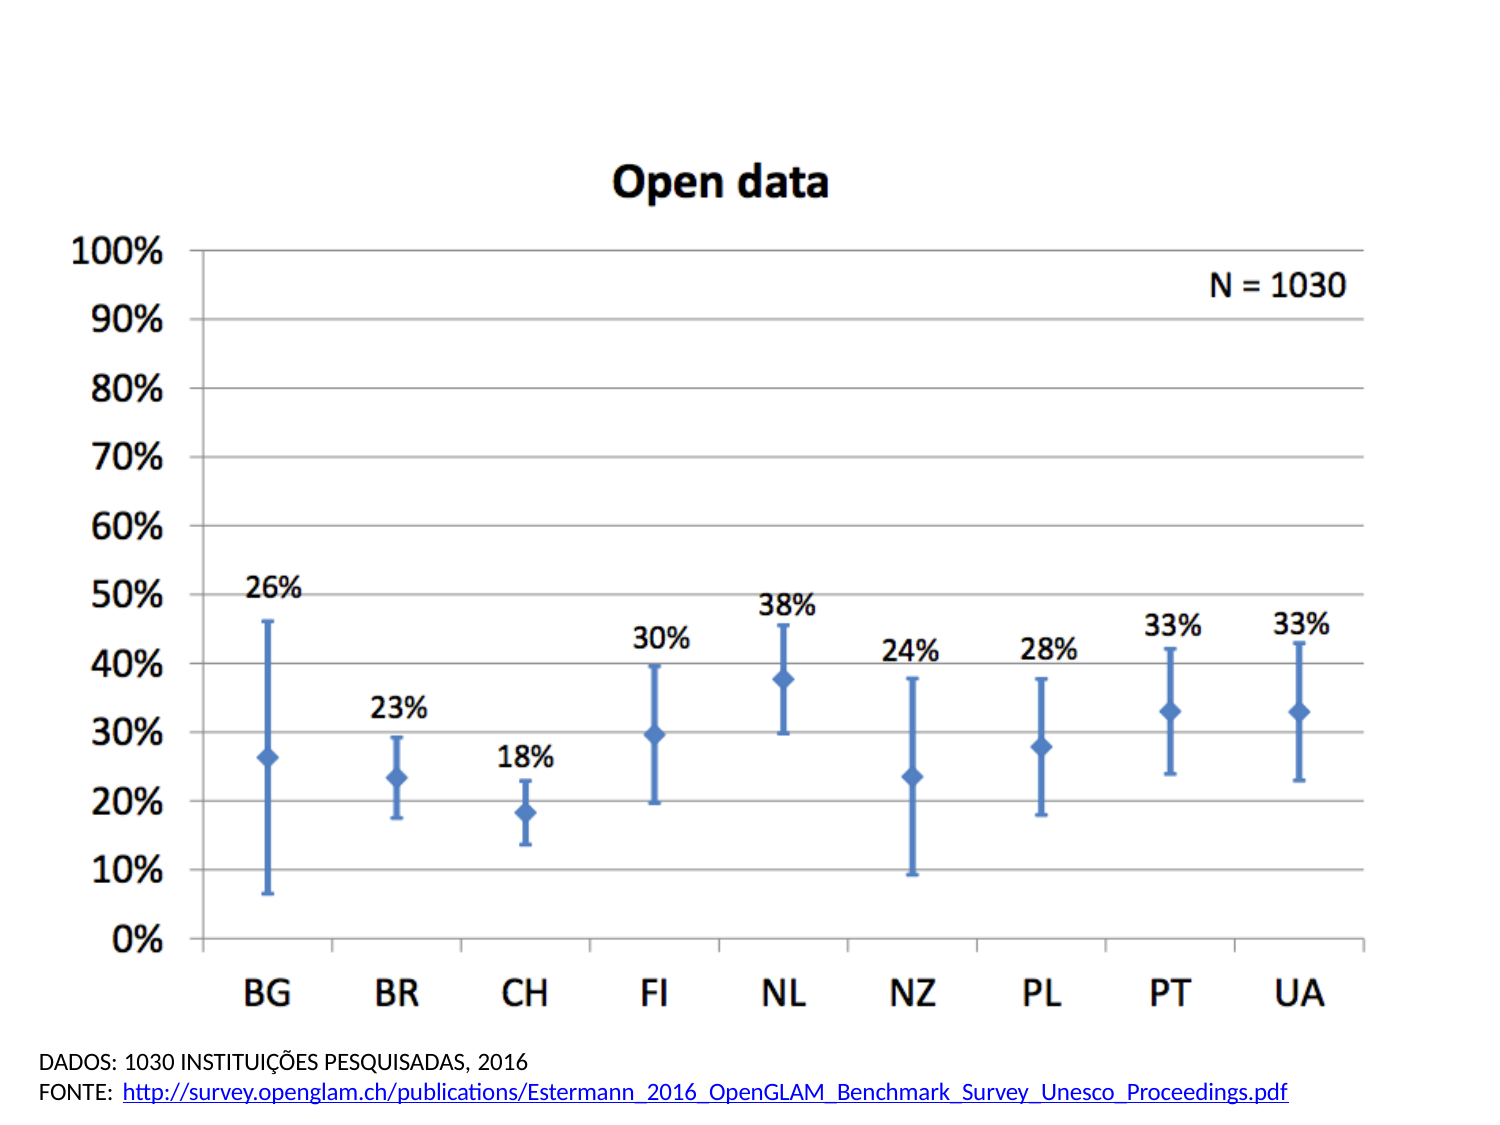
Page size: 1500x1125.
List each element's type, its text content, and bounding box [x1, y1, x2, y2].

text_box [72, 87, 1500, 1008]
text_box DADOS: 1030 INSTITUIÇÕES PESQUISADAS, 2016 FONTE: http://survey.openglam.ch/publications/Estermann_2016_OpenGLAM_Benchmark_Survey_Unesco_Proceedings.pdf [36, 1043, 1309, 1105]
